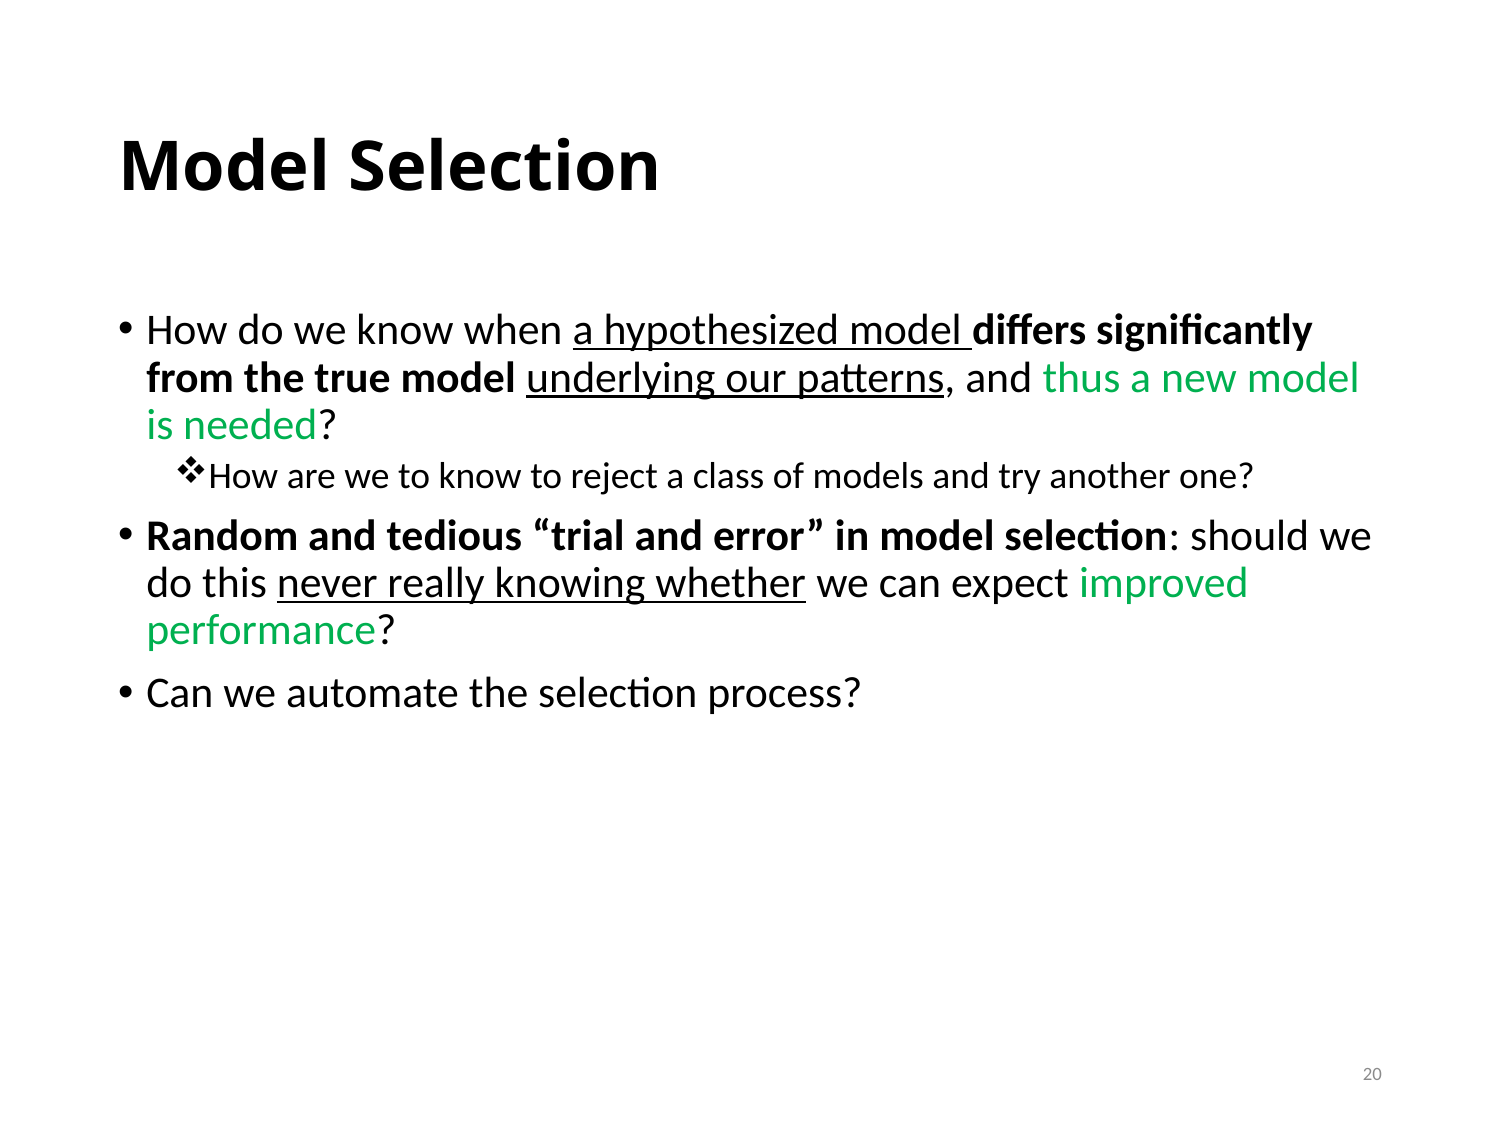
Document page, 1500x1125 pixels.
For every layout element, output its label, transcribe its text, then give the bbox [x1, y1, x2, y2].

title Model Selection [103, 59, 1397, 278]
slide_number 20 [1059, 1042, 1397, 1103]
list How do we know when a hypothesized model differs significantly from the true model underlying our patterns, and thus a new model is needed? How are we to know to reject a class of models and try another one? Random and tedious “trial and error” in model selection: should we do this never really knowing whether we can expect improved performance? Can we automate the selection process? [103, 299, 1397, 1014]
